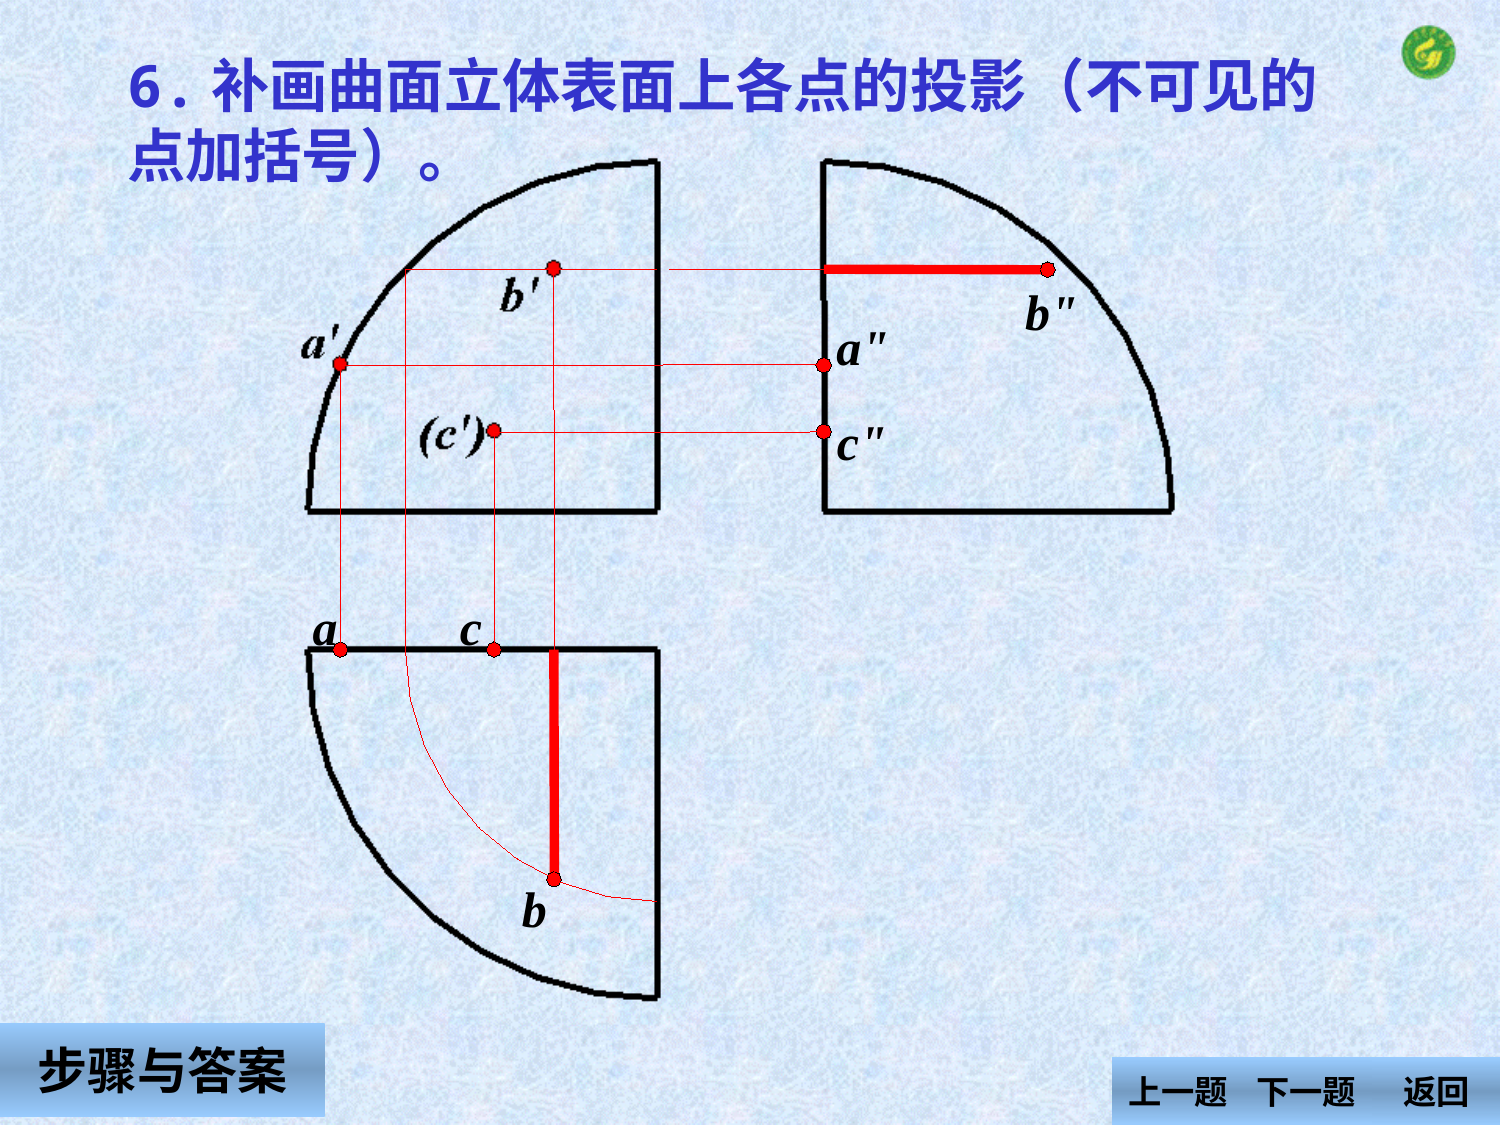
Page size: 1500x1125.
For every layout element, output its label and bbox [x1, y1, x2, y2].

text_box [312, 594, 348, 658]
text_box [815, 315, 890, 376]
text_box [1024, 261, 1078, 341]
text_box [405, 269, 657, 902]
text_box [509, 902, 562, 938]
picture [0, 0, 1500, 1125]
text_box [657, 410, 887, 471]
